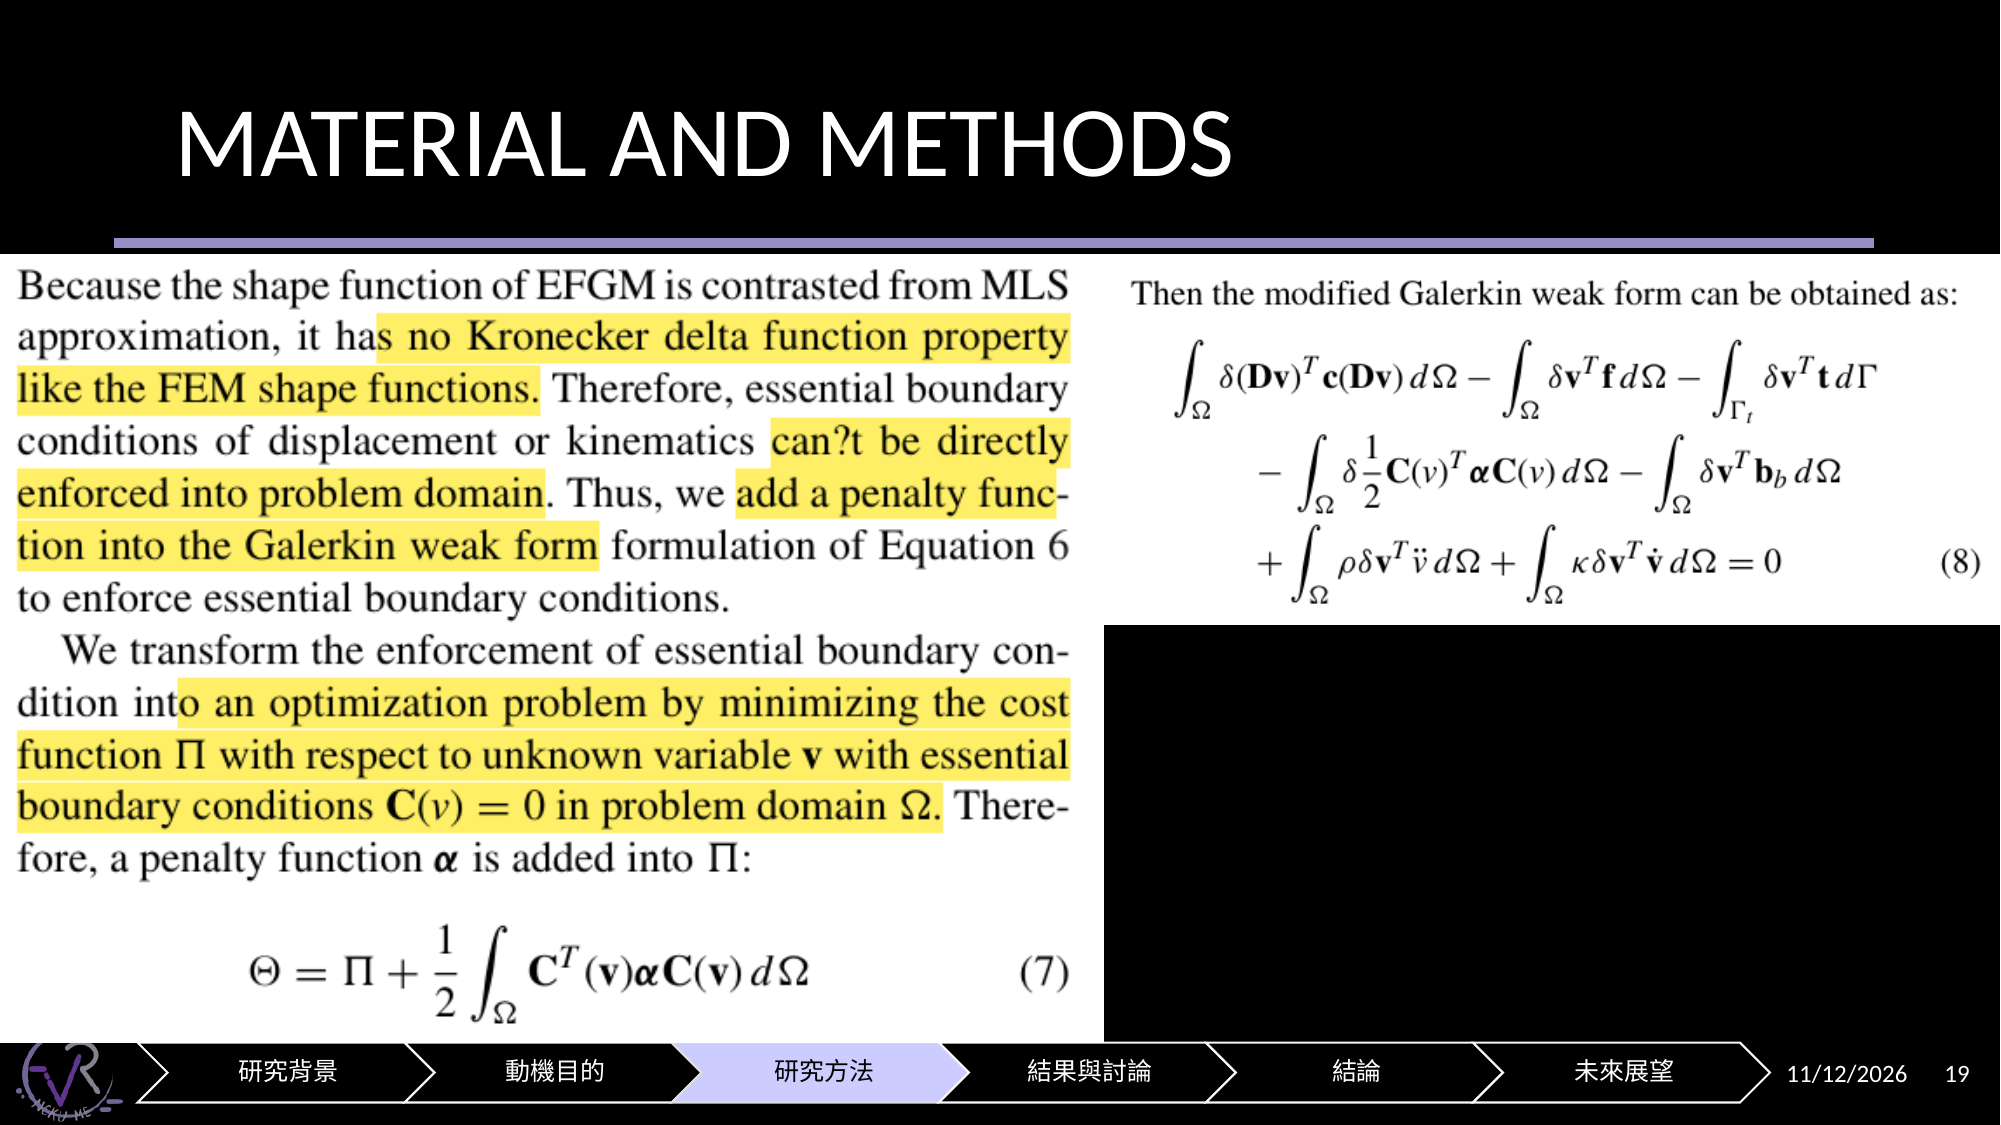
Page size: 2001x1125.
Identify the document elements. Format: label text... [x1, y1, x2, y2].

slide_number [1771, 1042, 1927, 1103]
slide_number 19 [1927, 1042, 1985, 1103]
picture [0, 254, 2000, 1122]
title MATERIAL AND METHODS [137, 59, 1863, 229]
